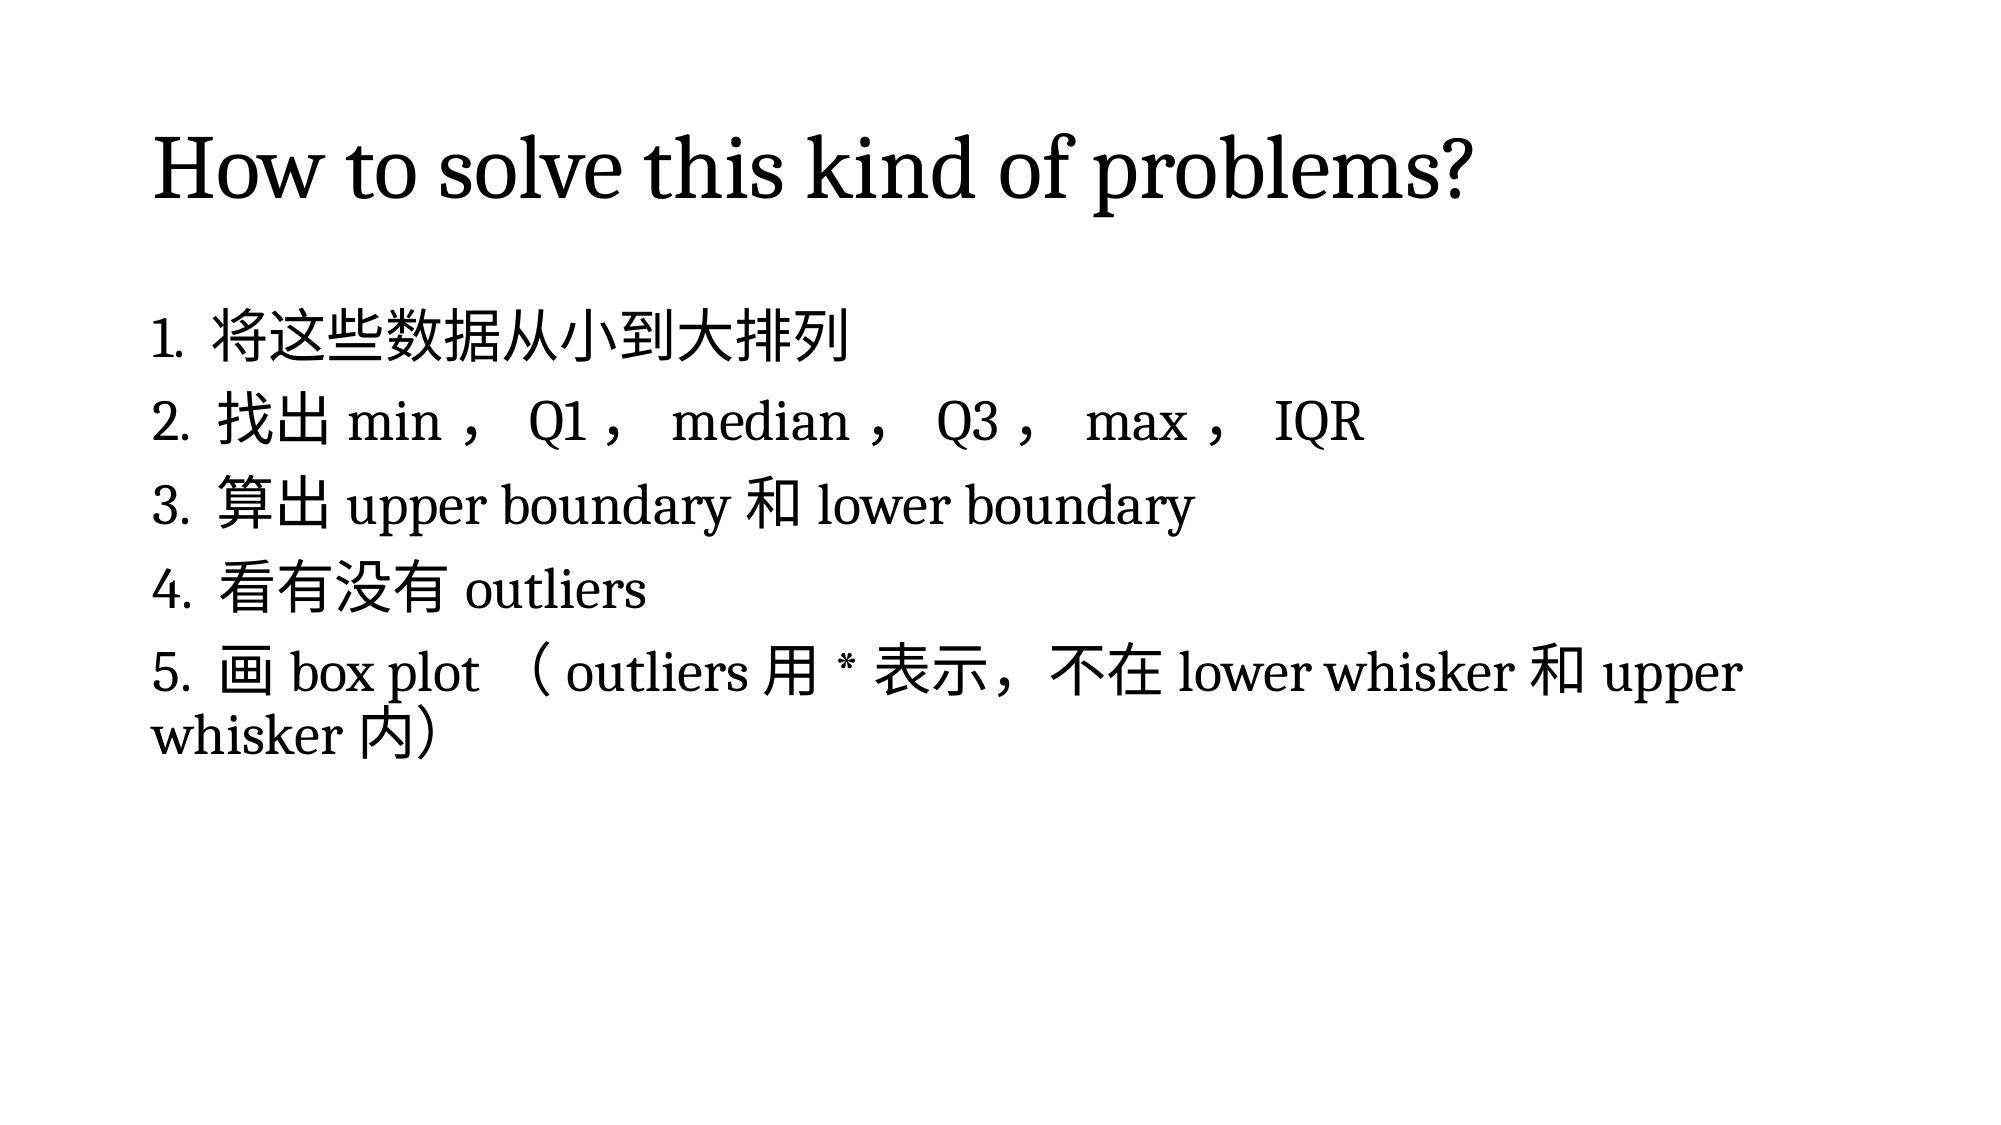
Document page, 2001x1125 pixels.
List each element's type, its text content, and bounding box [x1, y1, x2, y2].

title How to solve this kind of problems? [137, 59, 1863, 278]
list 1. 将这些数据从小到大排列 2. 找出min，Q1，median，Q3，max，IQR 3. 算出upper boundary和lower boundary 4. 看有没有outliers 5. 画box plot（outliers用*表示，不在lower whisker和upper whisker内） [137, 299, 1863, 1014]
